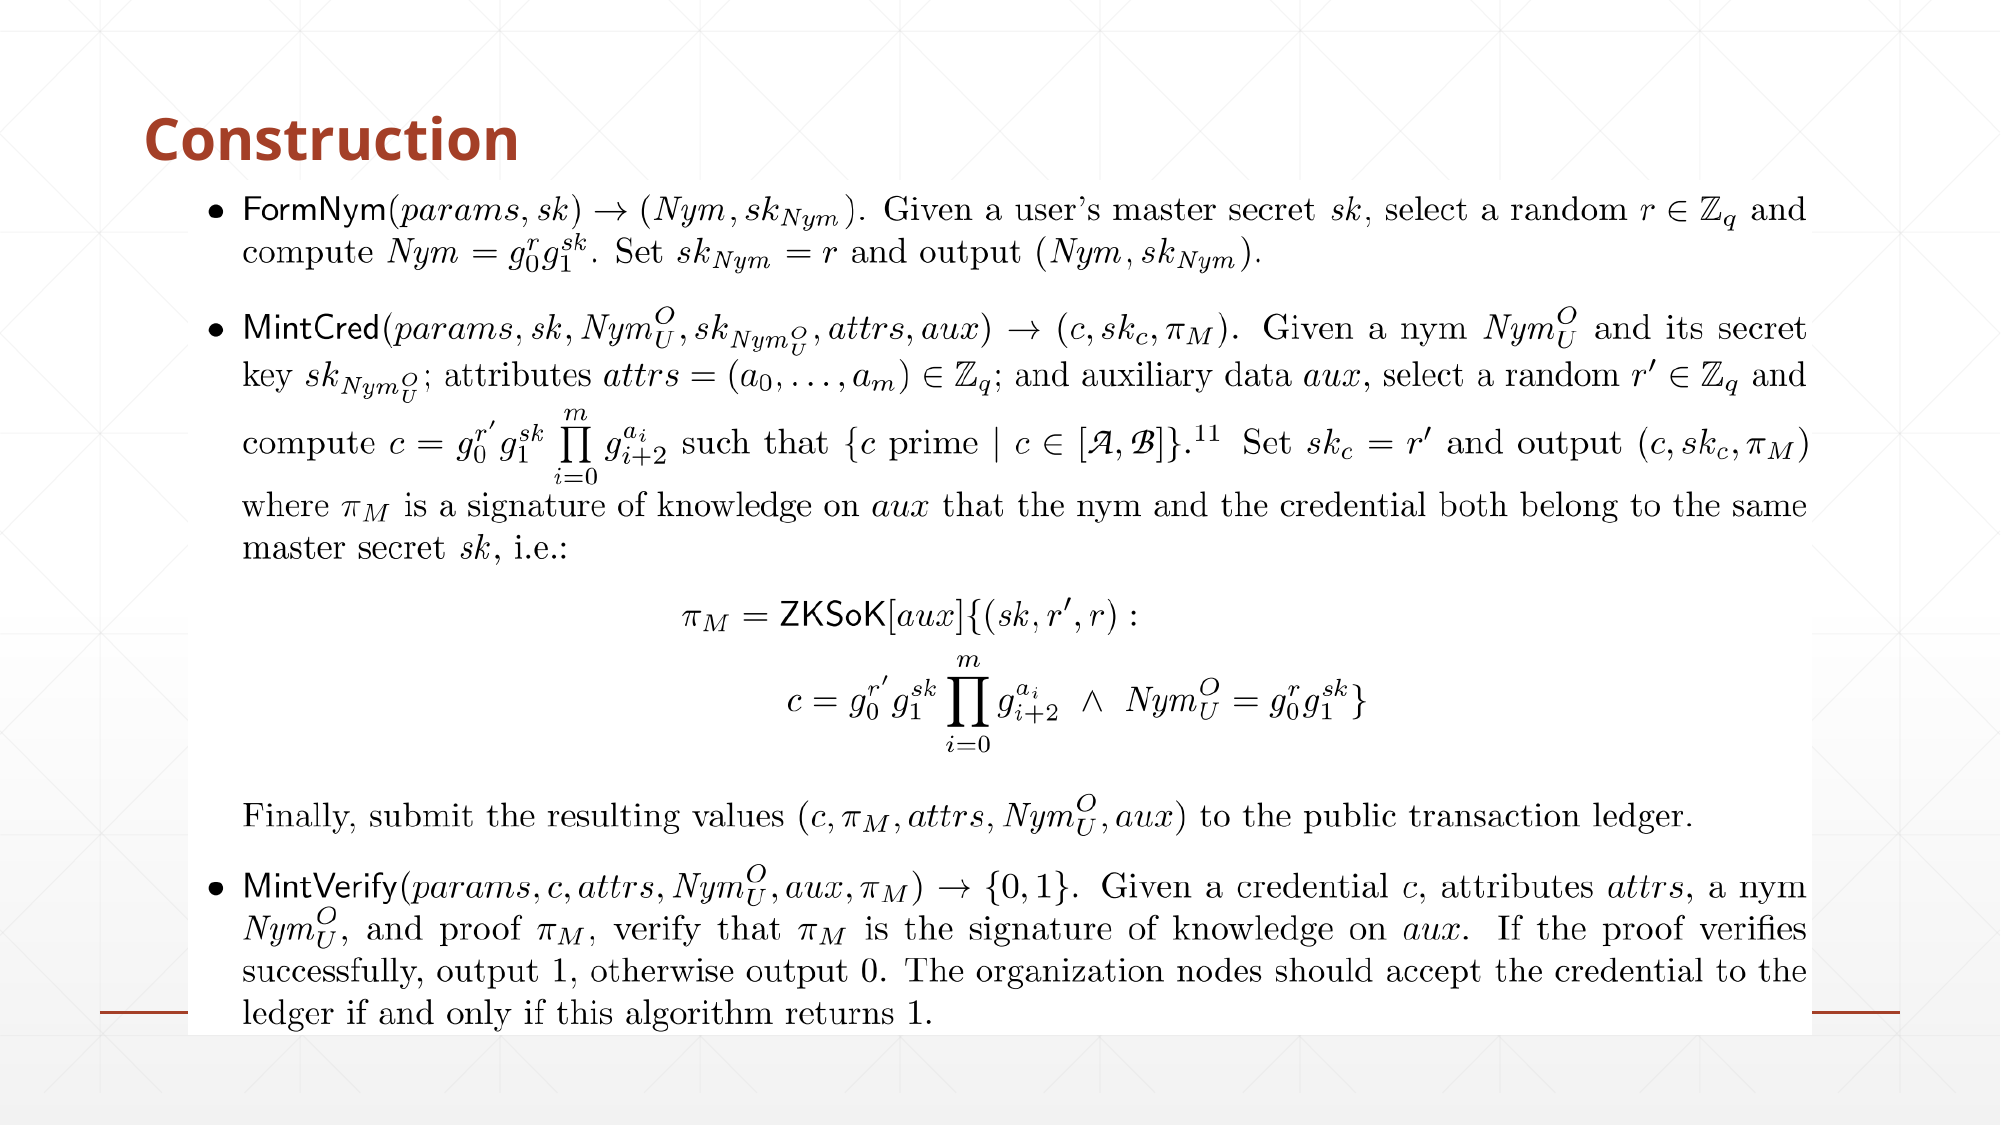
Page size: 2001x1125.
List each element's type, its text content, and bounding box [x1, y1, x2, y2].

title Construction [128, 72, 1625, 181]
picture [187, 180, 1812, 1035]
